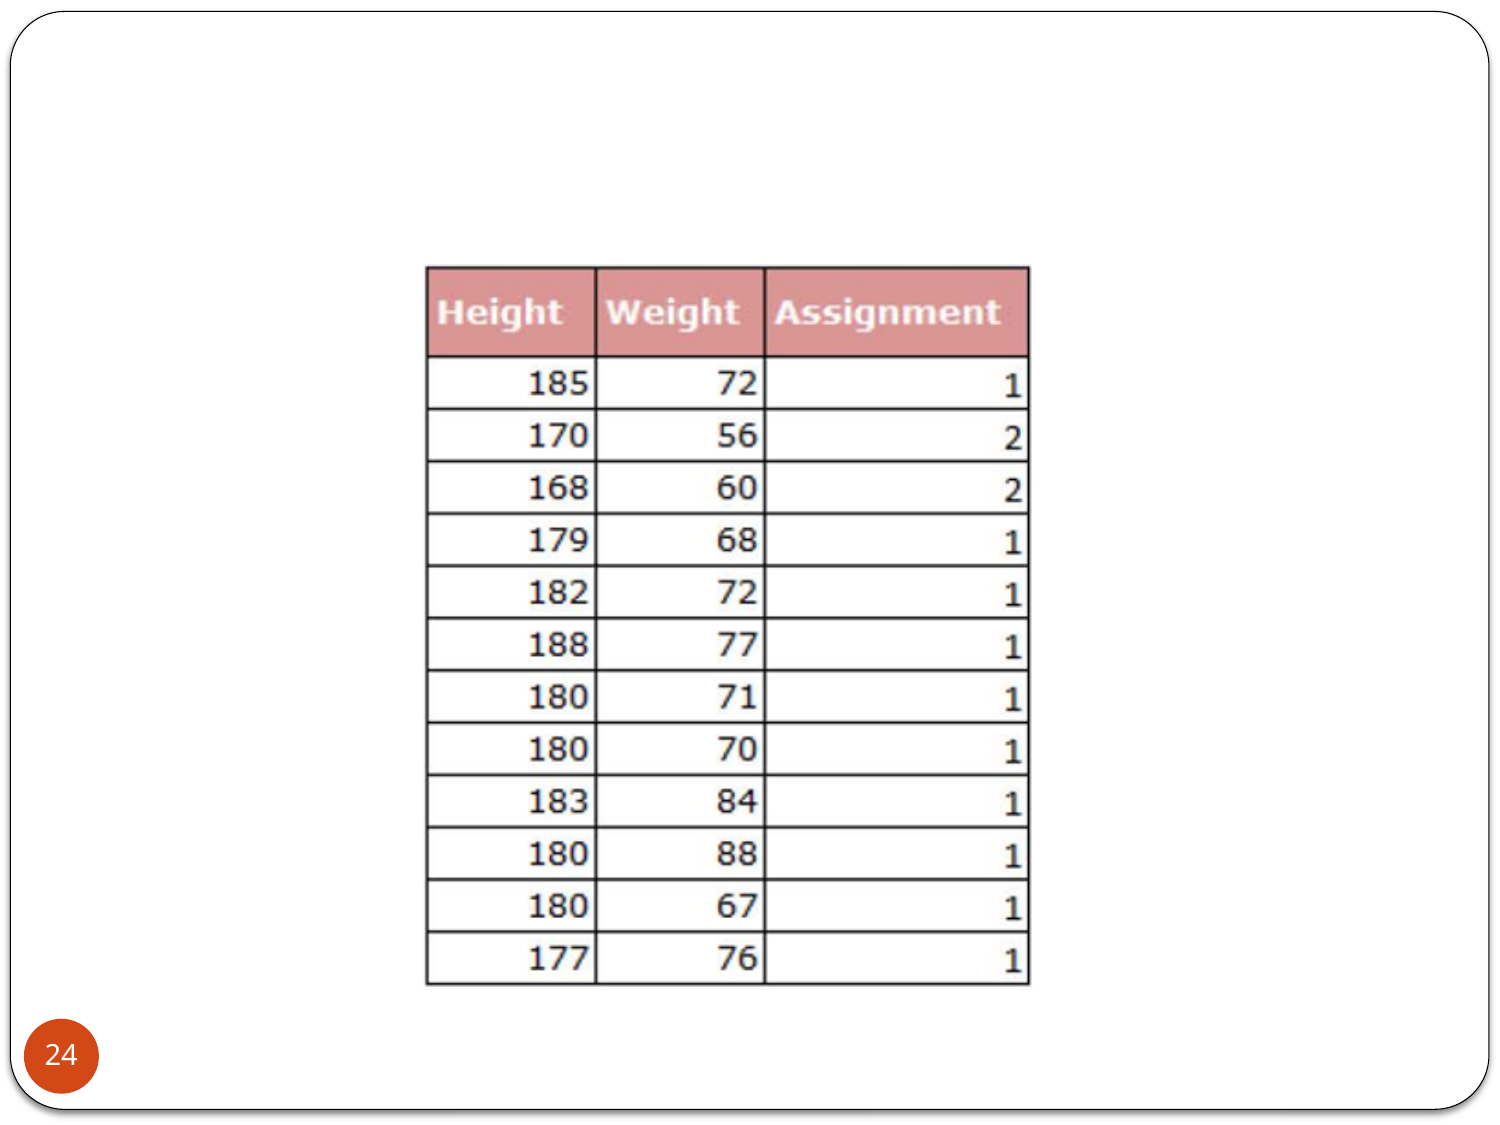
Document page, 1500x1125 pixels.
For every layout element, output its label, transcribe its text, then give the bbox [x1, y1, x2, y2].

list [287, 249, 1176, 1036]
slide_number 24 [23, 1018, 99, 1094]
